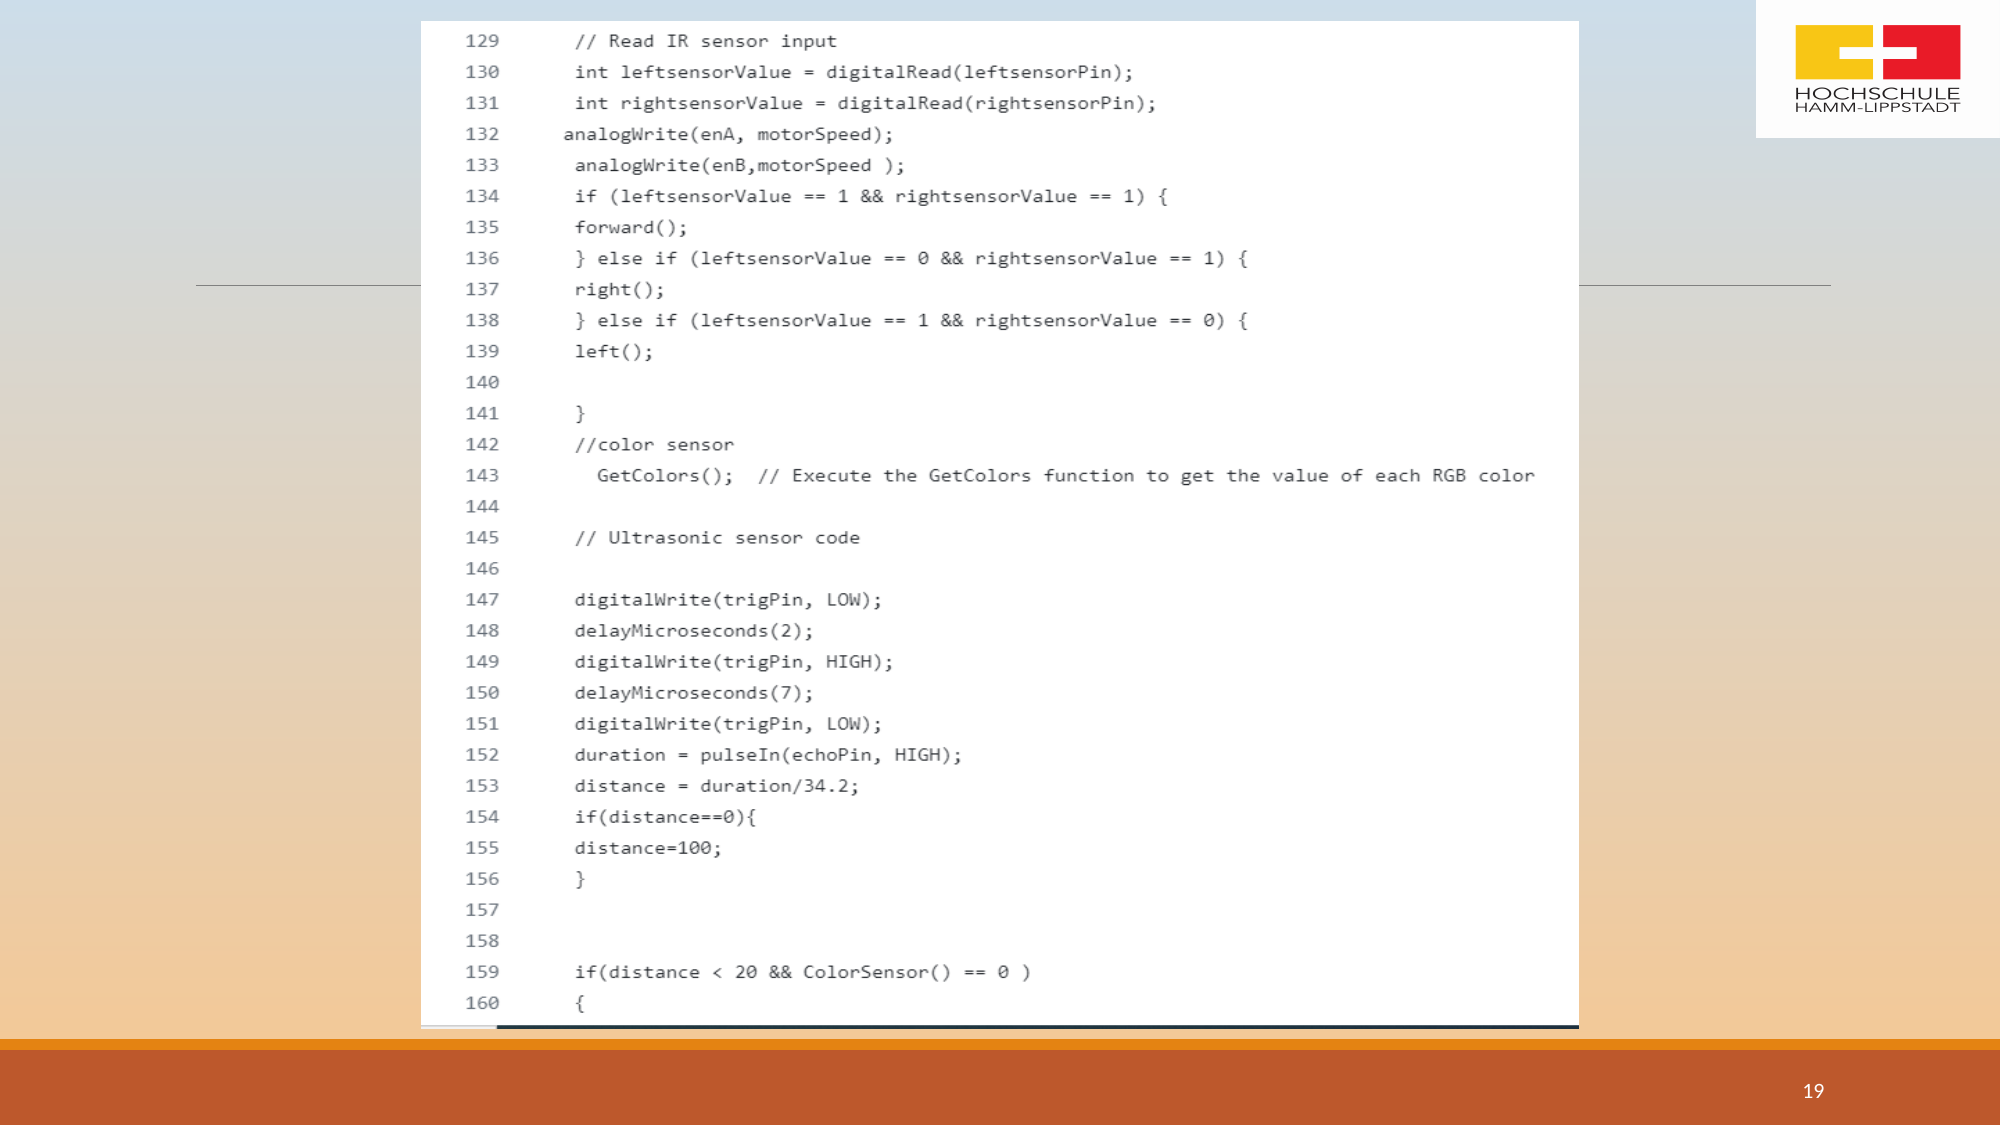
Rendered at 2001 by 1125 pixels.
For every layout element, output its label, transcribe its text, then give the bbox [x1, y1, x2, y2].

picture [421, 21, 1579, 1029]
slide_number 19 [1624, 1059, 1840, 1120]
picture [1756, 0, 2000, 138]
